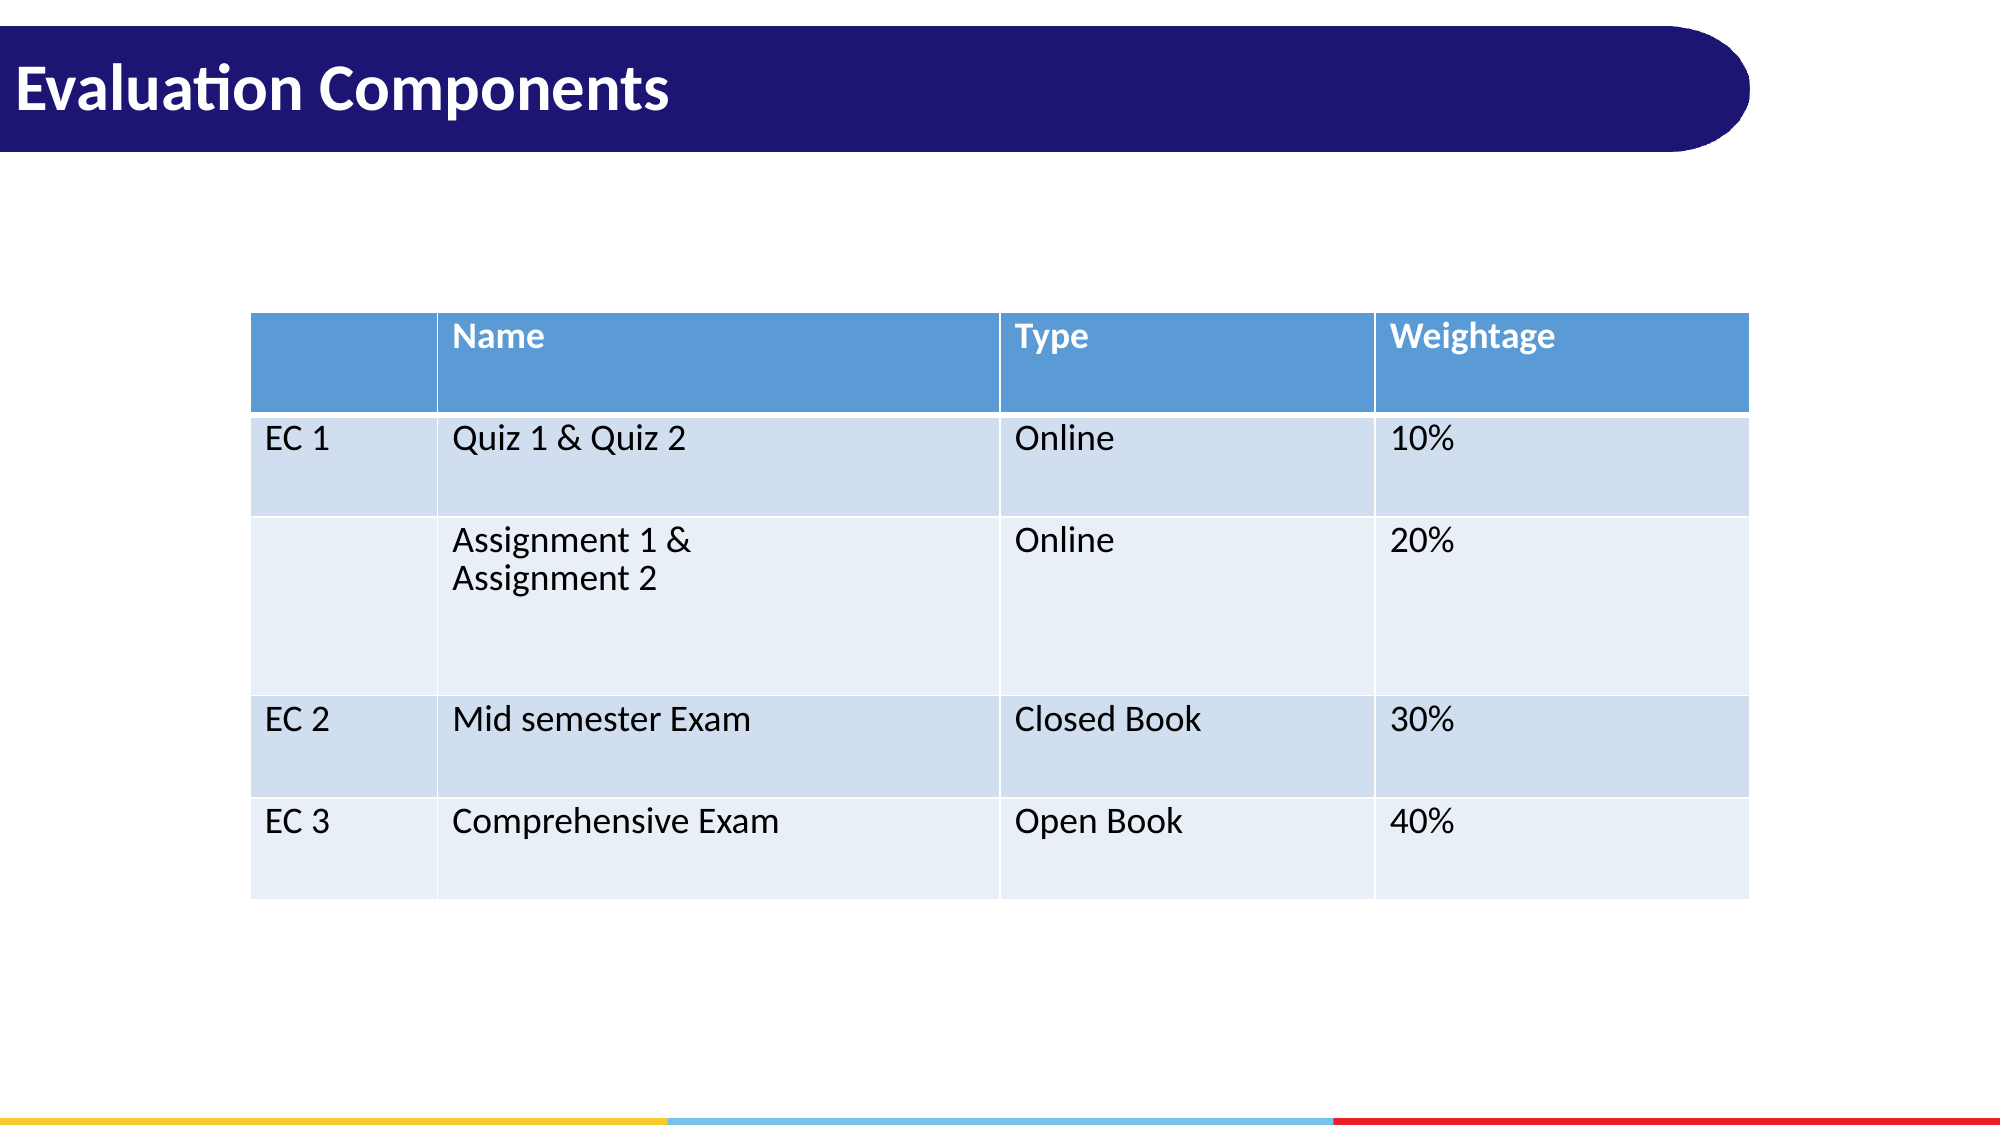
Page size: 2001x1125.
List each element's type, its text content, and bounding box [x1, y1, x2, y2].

table_cell Mid semester Exam [438, 696, 999, 797]
table_header Type [1001, 313, 1374, 412]
table_cell Online [1001, 518, 1374, 695]
picture [0, 1118, 2000, 1125]
table_cell Quiz 1 & Quiz 2 [438, 418, 999, 516]
table_cell Comprehensive Exam [438, 799, 999, 899]
table_cell 30% [1376, 696, 1749, 797]
table_cell EC 2 [251, 696, 437, 797]
table_cell EC 1 [251, 418, 437, 516]
picture [1667, 26, 1750, 152]
table_cell 40% [1376, 799, 1749, 899]
title Evaluation Components [0, 26, 1667, 152]
table_cell [251, 518, 437, 695]
table_cell 10% [1376, 418, 1749, 516]
table_cell Closed Book [1001, 696, 1374, 797]
table_cell Online [1001, 418, 1374, 516]
table_cell Open Book [1001, 799, 1374, 899]
table_cell 20% [1376, 518, 1749, 695]
table_header Name [438, 313, 999, 412]
table_cell Assignment 1 & Assignment 2 [438, 518, 999, 695]
table_cell EC 3 [251, 799, 437, 899]
table_header Weightage [1376, 313, 1749, 412]
table_header [251, 313, 437, 412]
